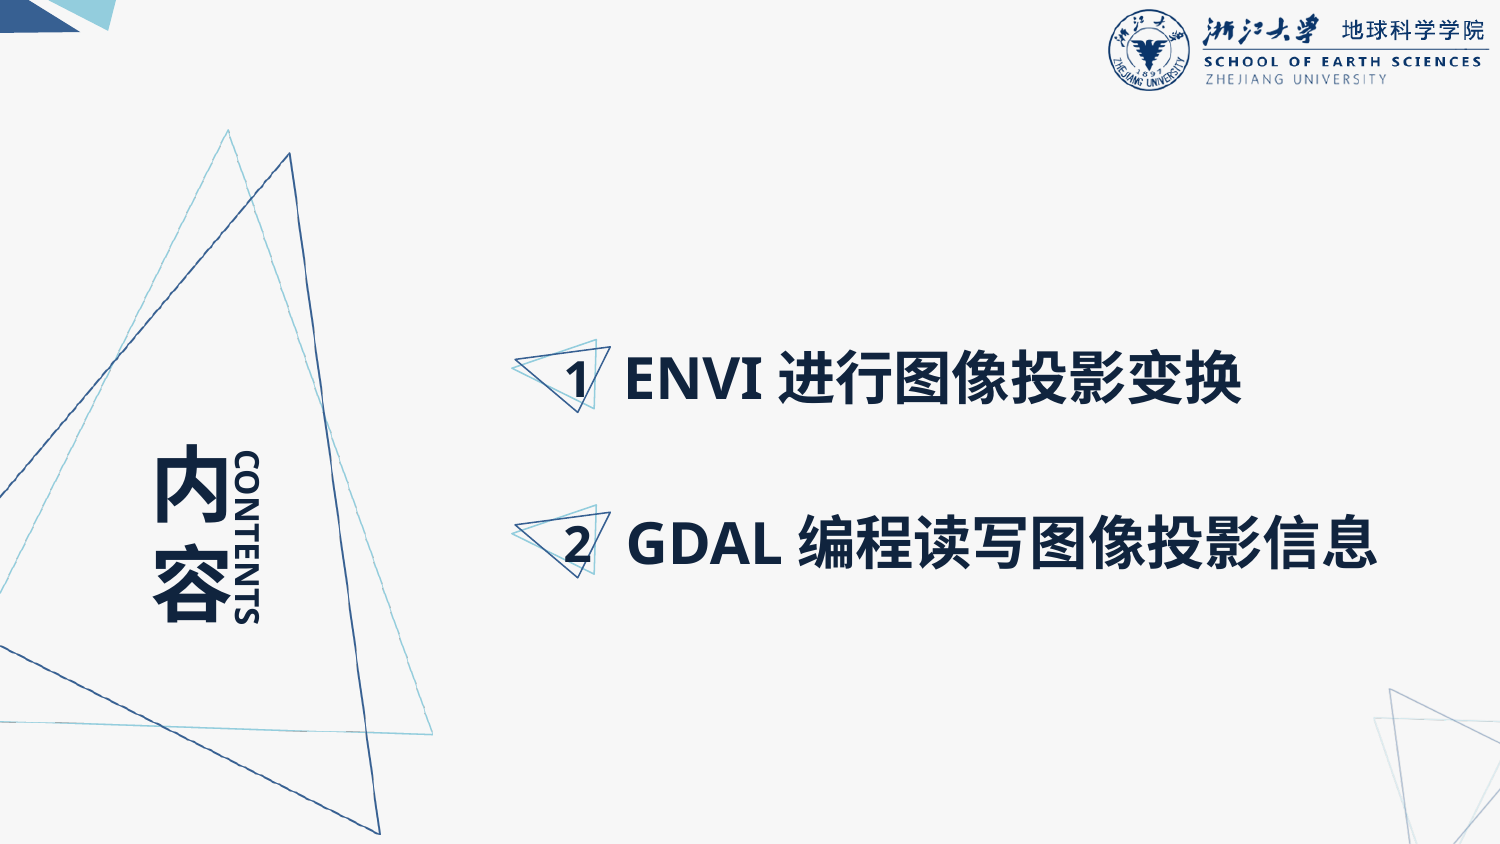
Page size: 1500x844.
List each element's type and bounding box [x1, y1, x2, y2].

picture [1108, 8, 1490, 92]
text_box [511, 498, 1397, 585]
picture [0, 128, 433, 835]
picture [1372, 688, 1500, 844]
text_box [511, 333, 1257, 420]
text_box [132, 424, 277, 648]
text_box [0, 0, 117, 34]
